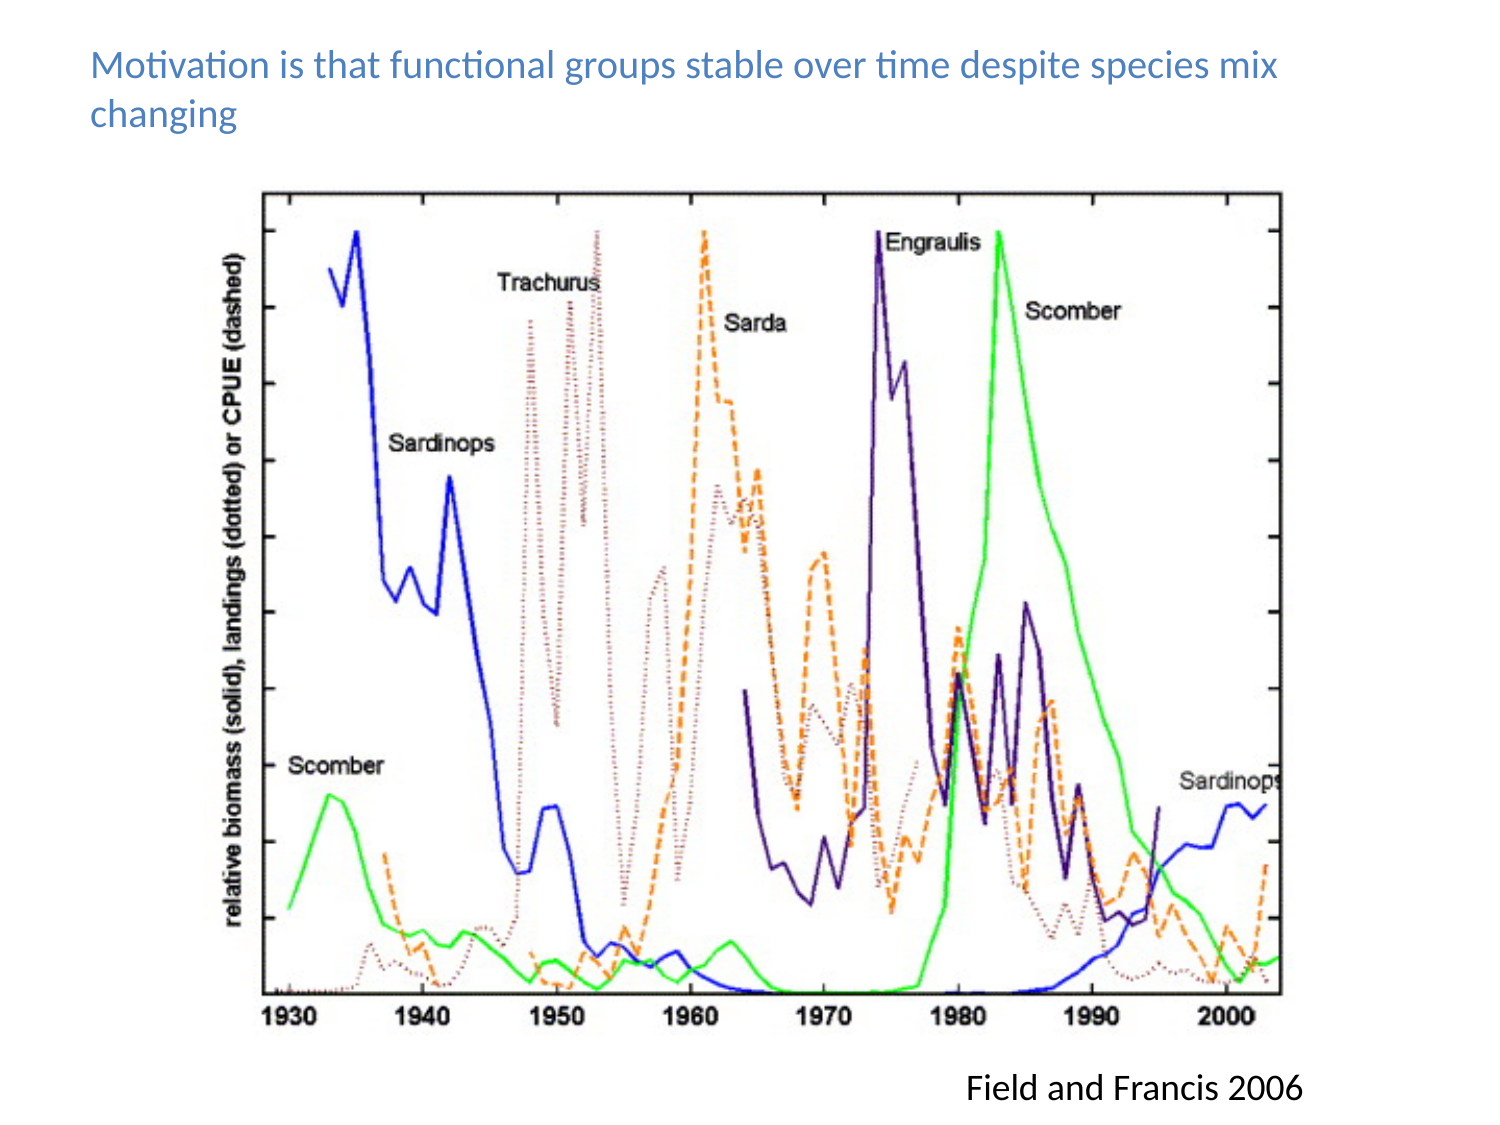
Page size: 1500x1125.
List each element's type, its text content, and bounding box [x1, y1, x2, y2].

picture [203, 185, 1294, 1038]
text_box Field and Francis 2006 [951, 1055, 1500, 1116]
title Motivation is that functional groups stable over time despite species mix changing [75, 30, 1425, 144]
